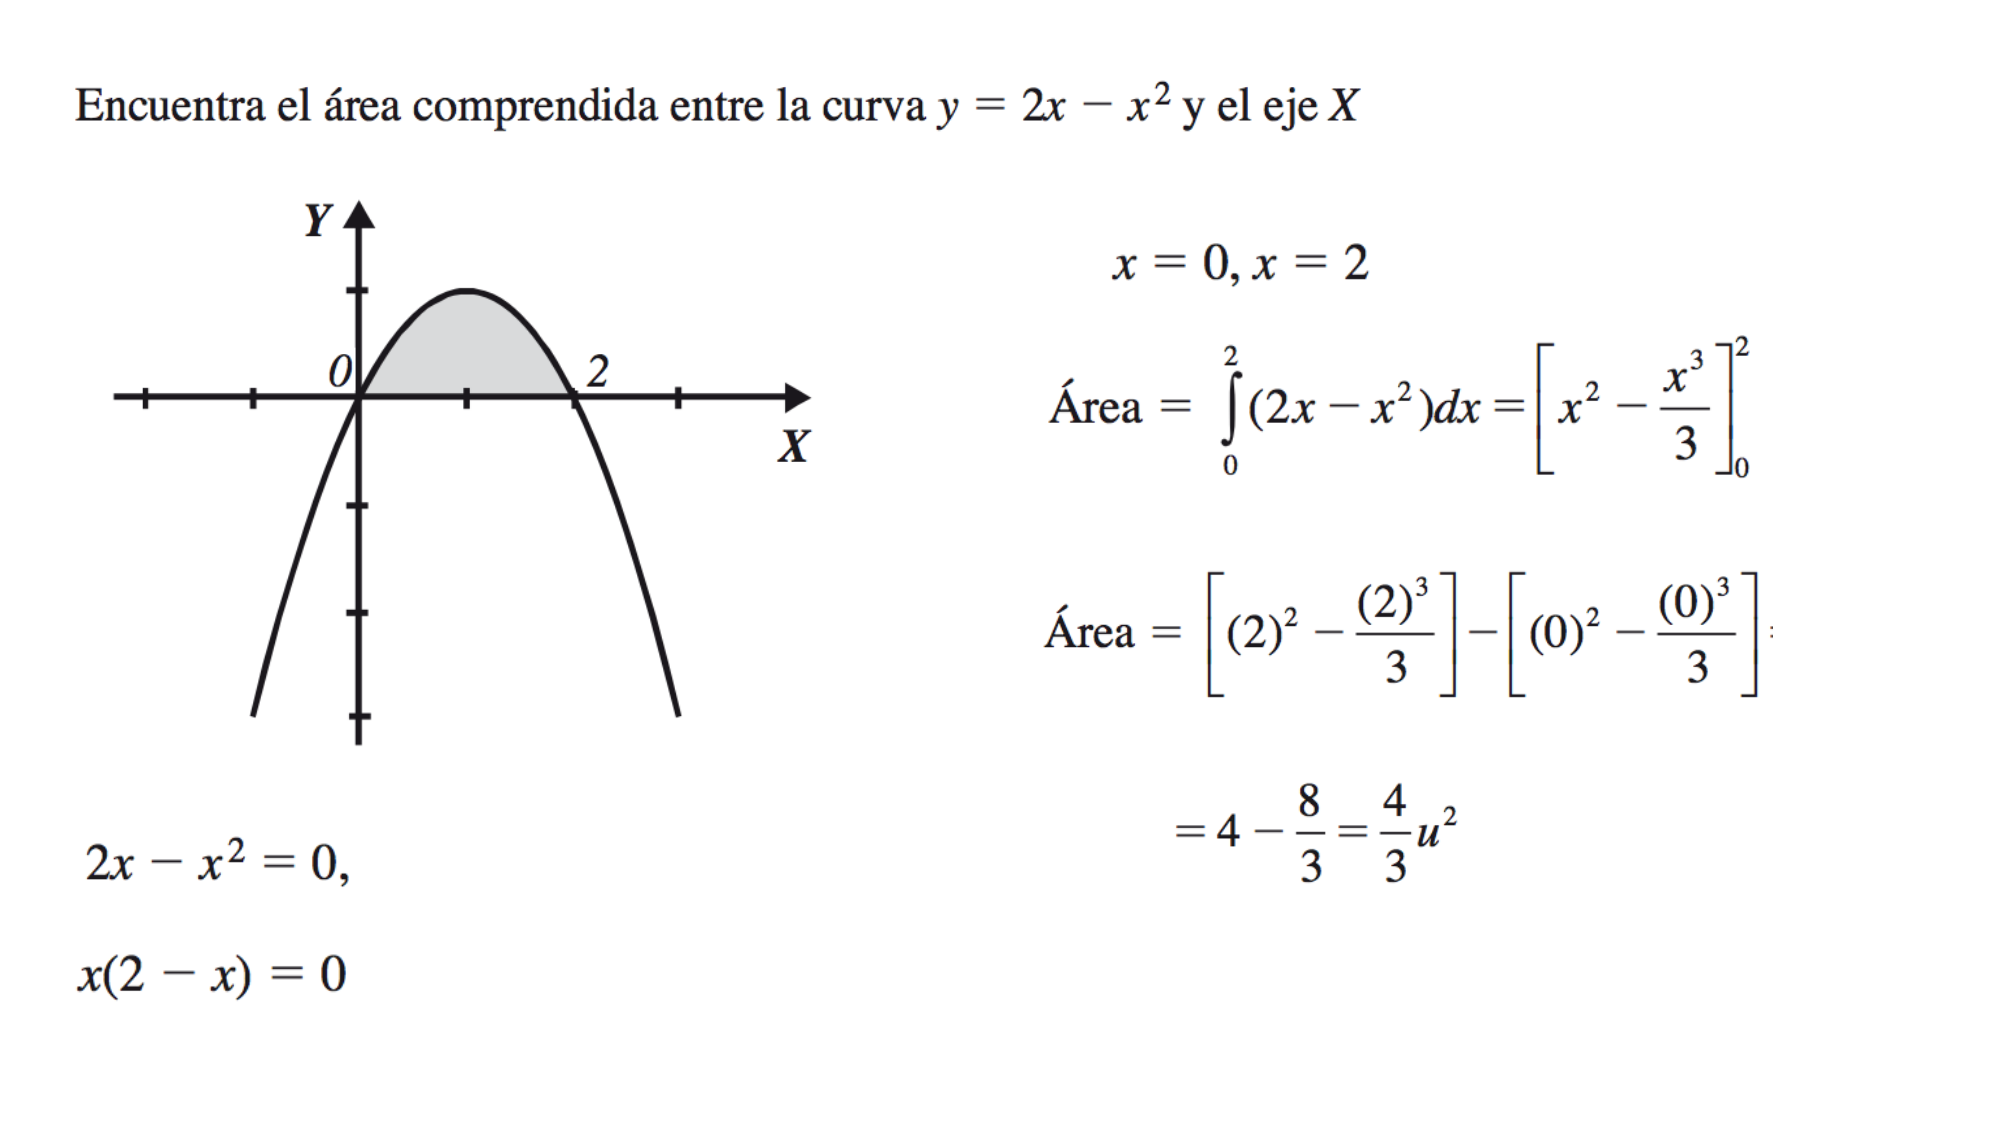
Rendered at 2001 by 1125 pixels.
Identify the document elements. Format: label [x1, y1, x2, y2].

picture [69, 174, 832, 750]
picture [69, 949, 356, 1007]
picture [1104, 232, 1381, 298]
picture [69, 821, 356, 898]
picture [69, 58, 1374, 146]
picture [1032, 554, 1773, 717]
picture [1171, 766, 1464, 898]
picture [1032, 319, 1773, 495]
